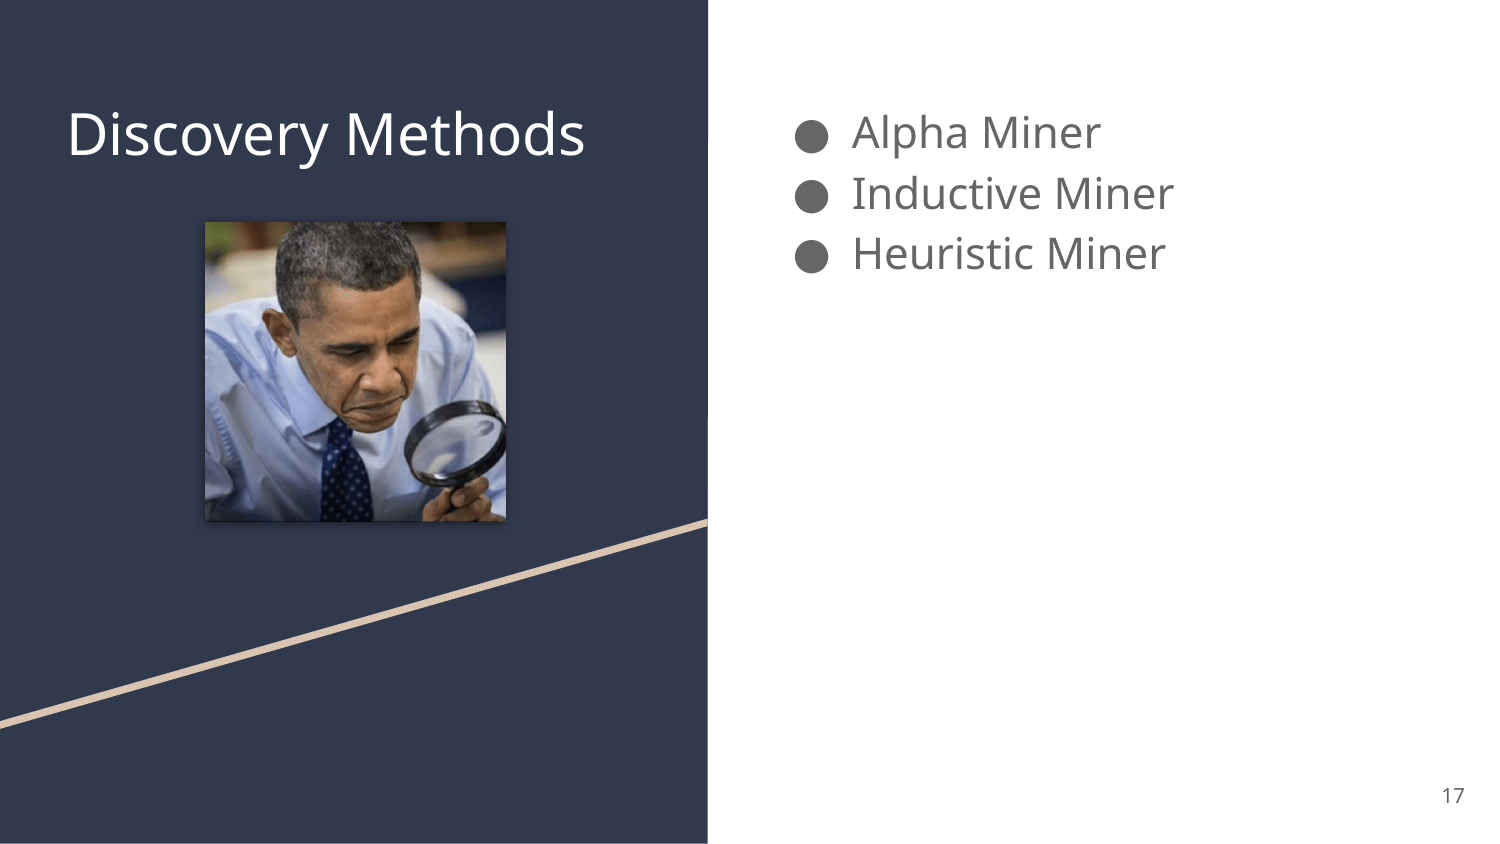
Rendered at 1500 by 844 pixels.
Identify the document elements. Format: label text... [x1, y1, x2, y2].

list Alpha Miner Inductive Miner Heuristic Miner [761, 82, 1446, 755]
title Discovery Methods [51, 82, 660, 494]
picture [204, 221, 506, 523]
slide_number ‹#› [1389, 764, 1480, 830]
